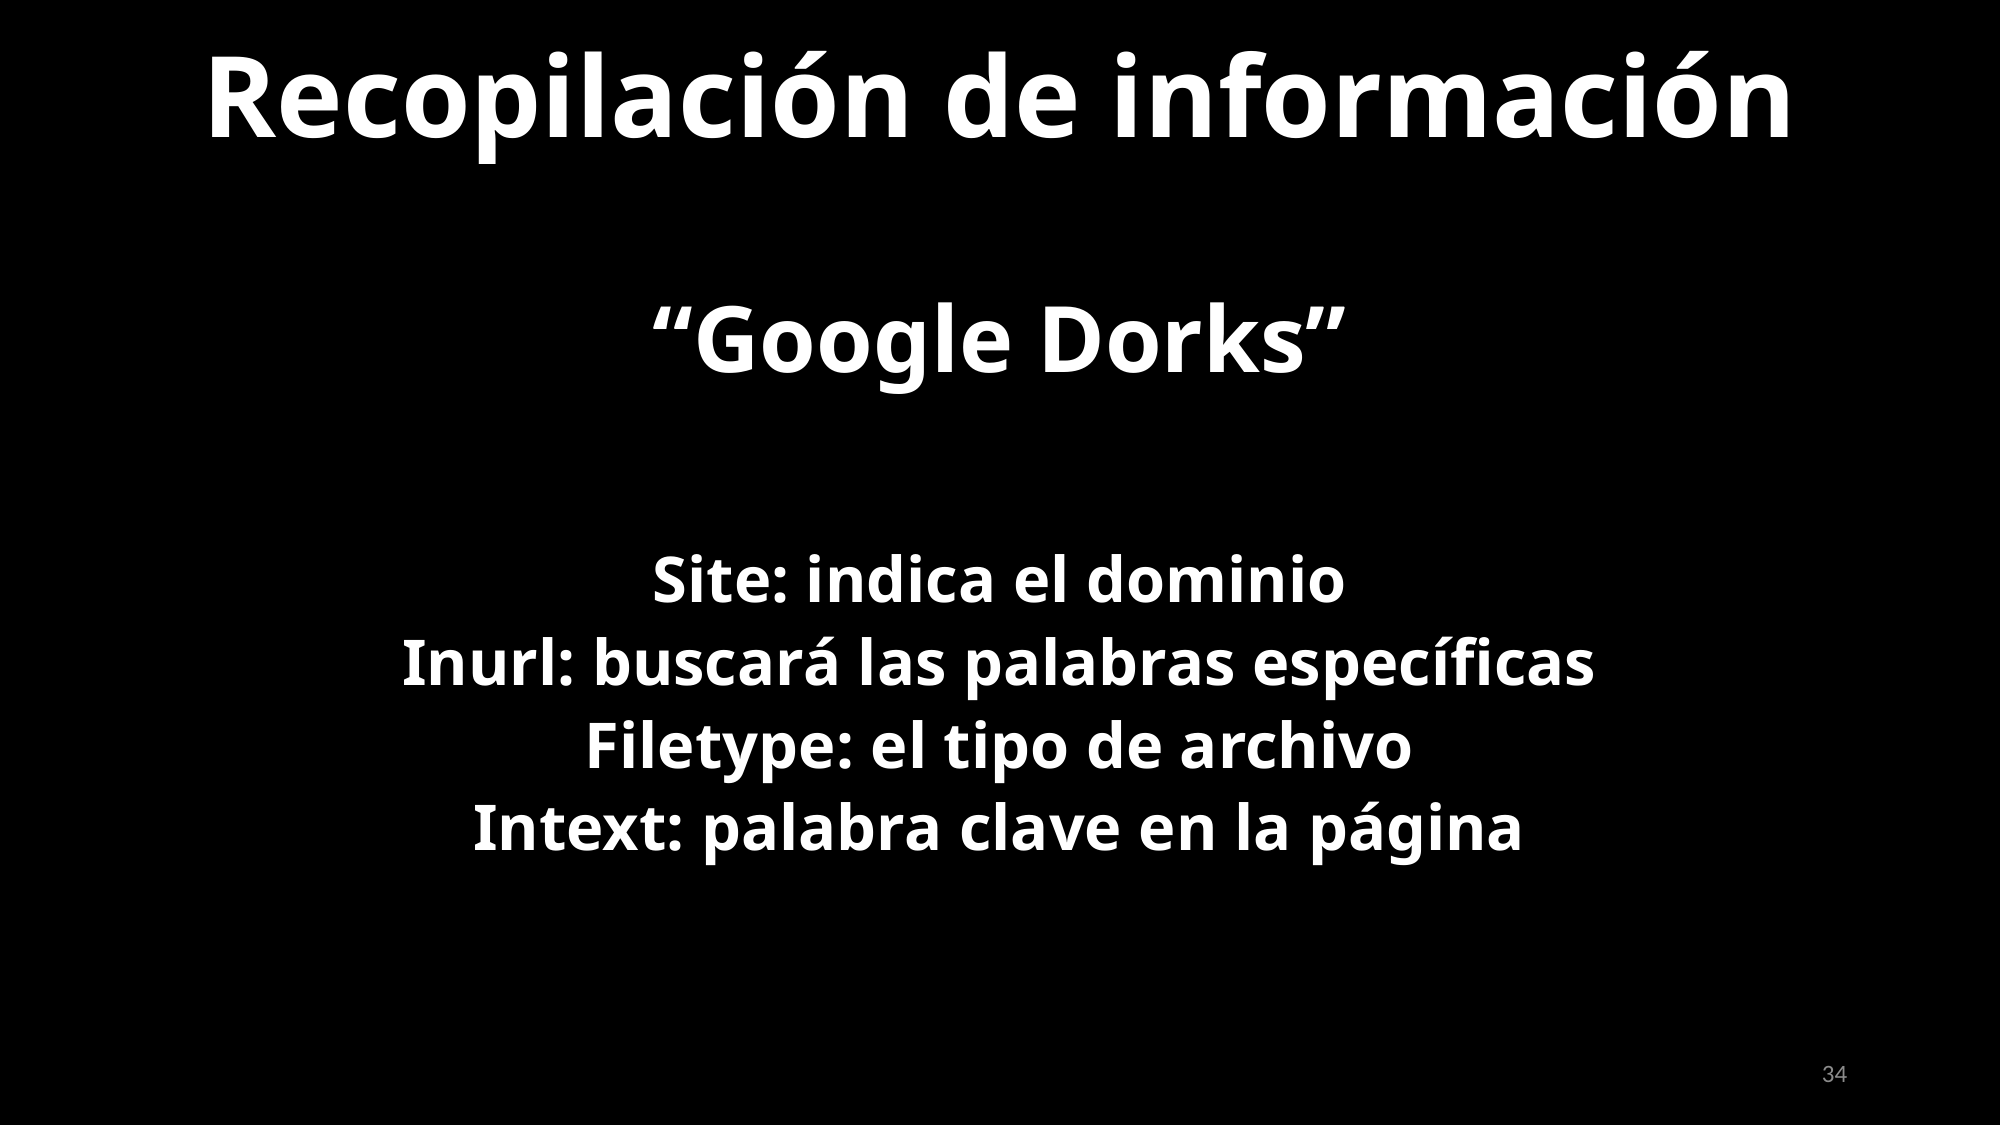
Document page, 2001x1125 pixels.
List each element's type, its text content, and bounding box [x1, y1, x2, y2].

slide_number 34 [1412, 1042, 1863, 1103]
list “Google Dorks” [137, 154, 1863, 450]
text_box Recopilación de información [0, 17, 2000, 167]
text_box Site: indica el dominio Inurl: buscará las palabras específicas Filetype: el tipo de archivo Intext: palabra clave en la página [137, 450, 1863, 873]
